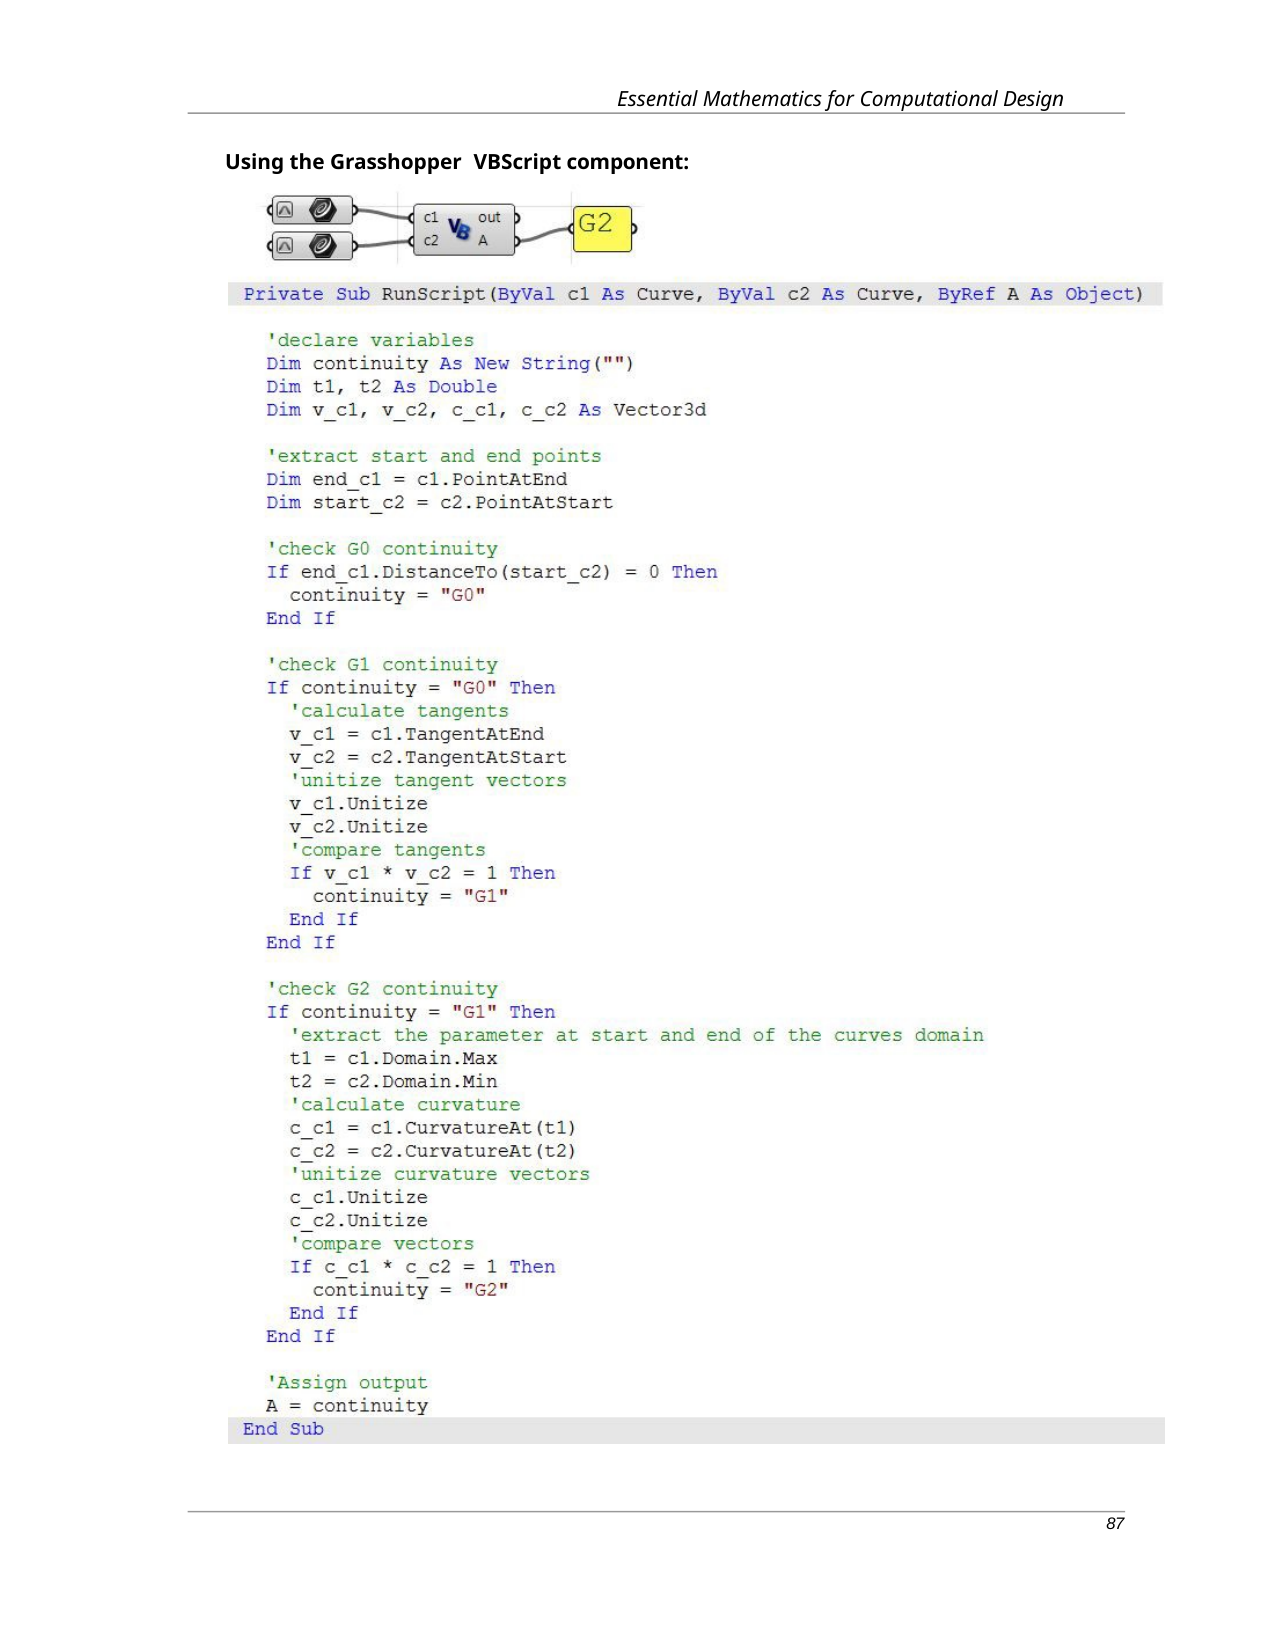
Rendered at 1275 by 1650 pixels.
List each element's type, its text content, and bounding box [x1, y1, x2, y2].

slide_number 56 [1100, 1512, 1134, 1650]
picture [227, 184, 1165, 1444]
text_box Essential Mathematics for Computational Design Using the Grasshopper VBScript component: [222, 83, 1126, 174]
